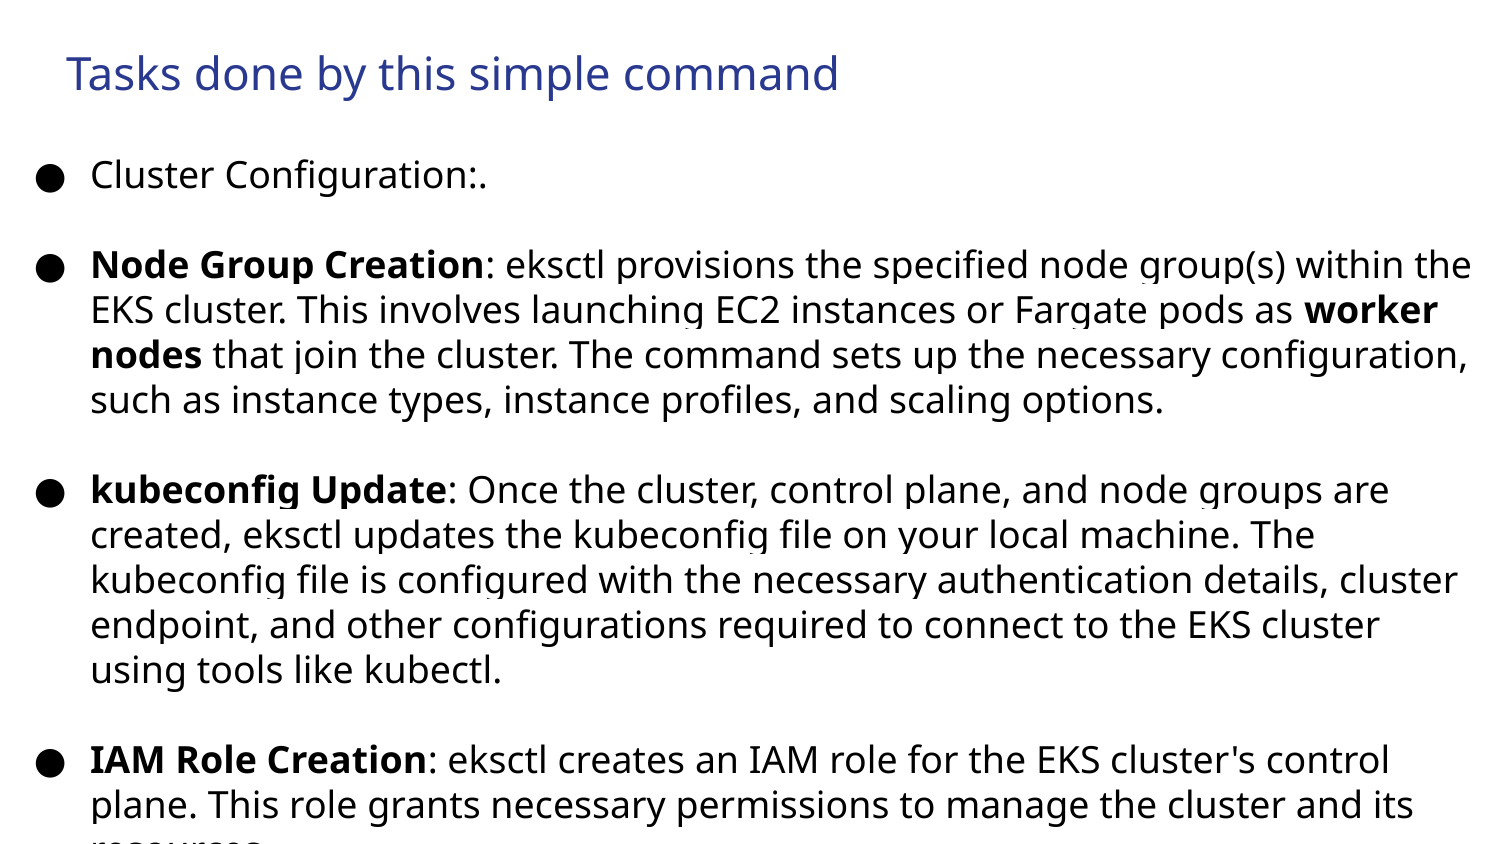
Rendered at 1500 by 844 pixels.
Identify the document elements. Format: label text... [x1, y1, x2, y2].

title Tasks done by this simple command [51, 29, 1449, 130]
text_box Cluster Configuration:. Node Group Creation: eksctl provisions the specified node group(s) within the EKS cluster. This involves launching EC2 instances or Fargate pods as worker nodes that join the cluster. The command sets up the necessary configuration, such as instance types, instance profiles, and scaling options. kubeconfig Update: Once the cluster, control plane, and node groups are created, eksctl updates the kubeconfig file on your local machine. The kubeconfig file is configured with the necessary authentication details, cluster endpoint, and other configurations required to connect to the EKS cluster using tools like kubectl. IAM Role Creation: eksctl creates an IAM role for the EKS cluster's control plane. This role grants necessary permissions to manage the cluster and its resources. [0, 136, 1493, 844]
